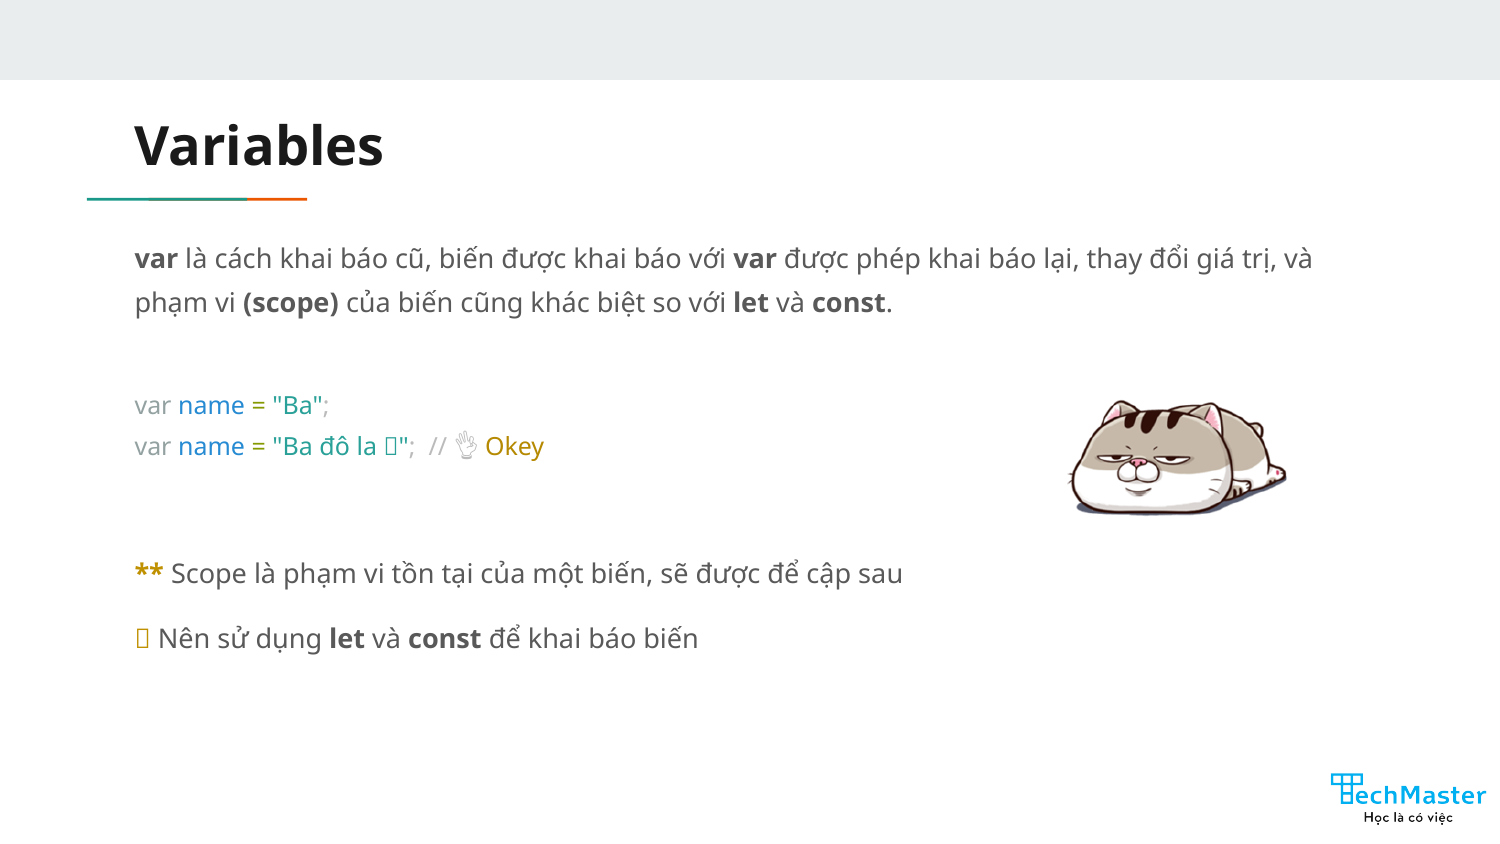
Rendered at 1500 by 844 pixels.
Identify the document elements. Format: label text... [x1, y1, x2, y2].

list var là cách khai báo cũ, biến được khai báo với var được phép khai báo lại, thay đổi giá trị, và phạm vi (scope) của biến cũng khác biệt so với let và const. var name = "Ba"; var name = "Ba đô la 🤩"; // 👌 Okey ** Scope là phạm vi tồn tại của một biến, sẽ được để cập sau 💡 Nên sử dụng let và const để khai báo biến [119, 215, 1381, 804]
picture [1060, 319, 1297, 525]
title Variables [119, 95, 1381, 184]
picture [1329, 754, 1488, 844]
